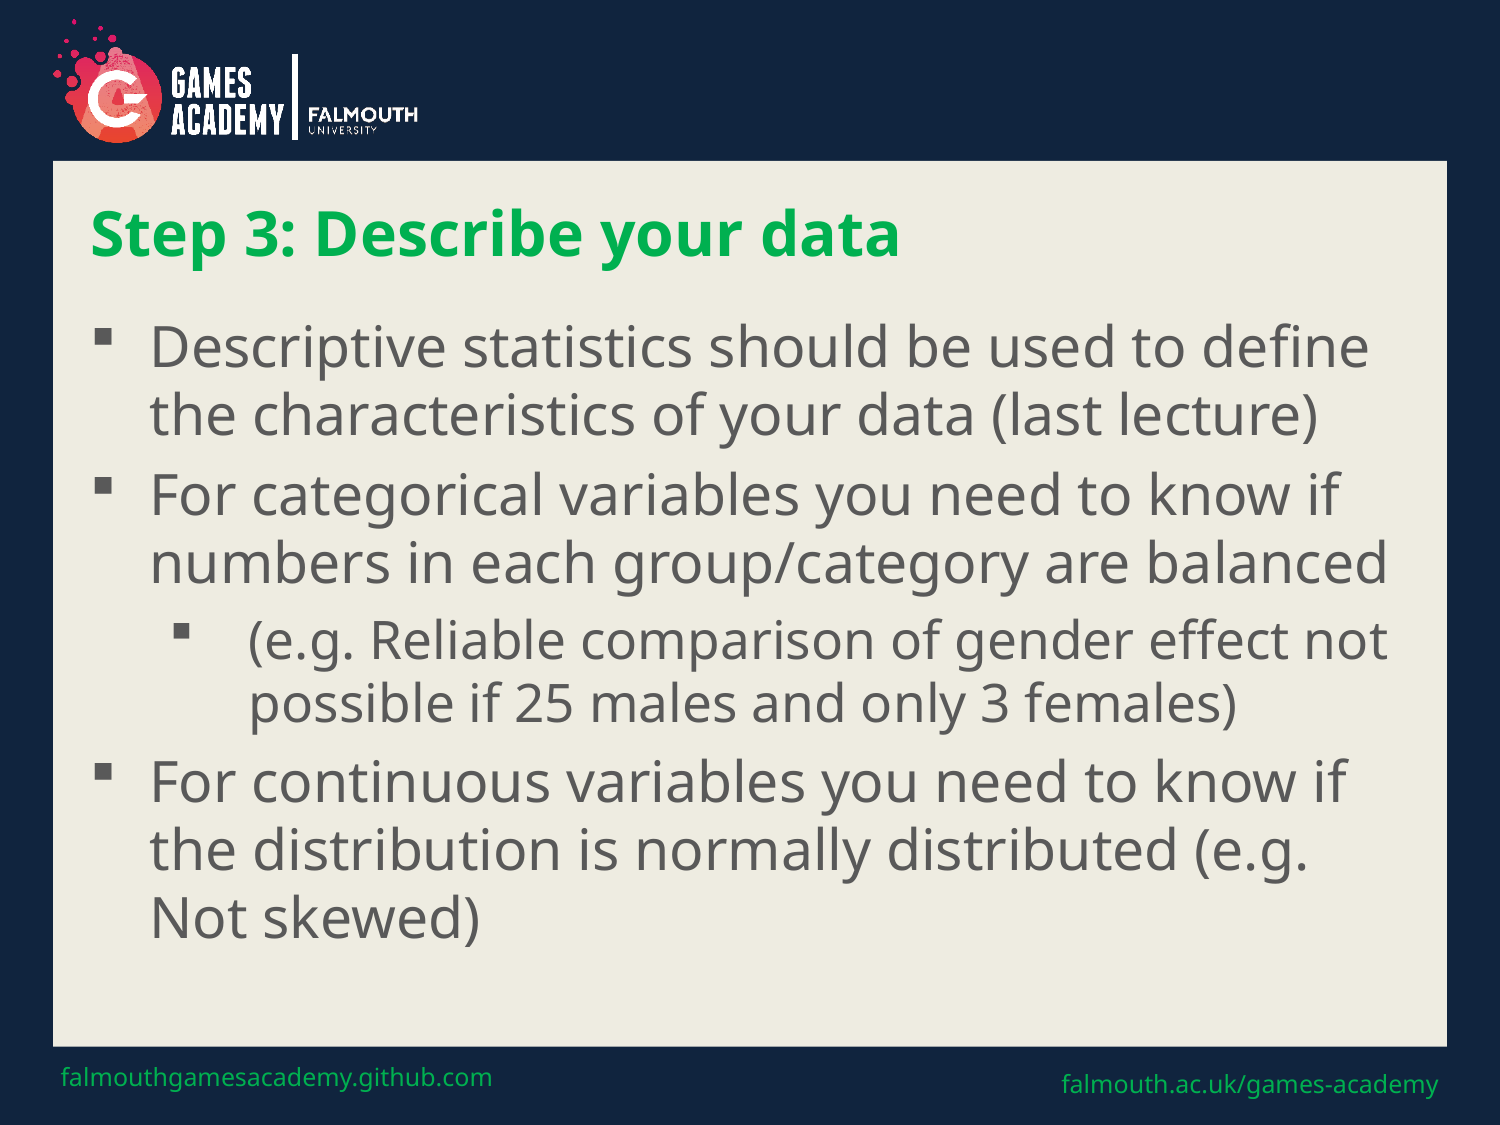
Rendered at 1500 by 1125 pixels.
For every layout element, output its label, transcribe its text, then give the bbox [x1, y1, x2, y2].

picture [304, 104, 420, 138]
picture [53, 19, 284, 143]
list Descriptive statistics should be used to define the characteristics of your data (last lecture) For categorical variables you need to know if numbers in each group/category are balanced (e.g. Reliable comparison of gender effect not possible if 25 males and only 3 females) For continuous variables you need to know if the distribution is normally distributed (e.g. Not skewed) [75, 302, 1425, 1024]
title Step 3: Describe your data [75, 184, 1425, 279]
